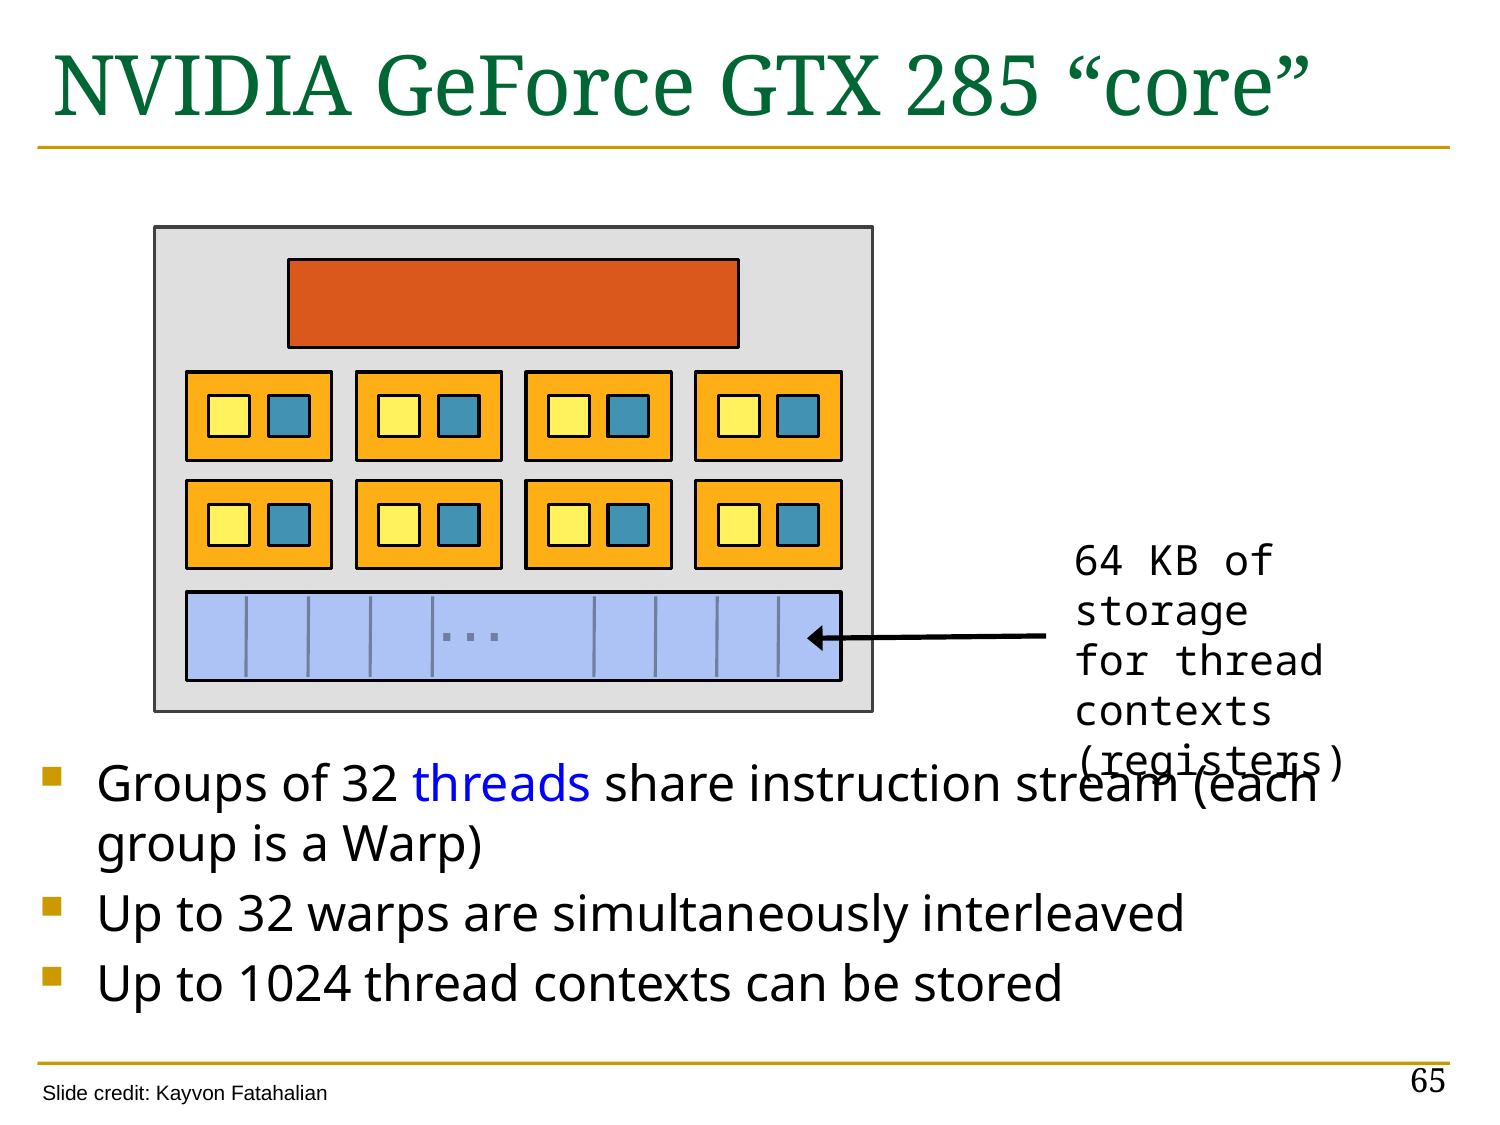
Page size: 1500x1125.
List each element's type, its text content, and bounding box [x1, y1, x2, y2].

title NVIDIA GeForce GTX 285 “core” [37, 24, 1450, 200]
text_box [154, 226, 874, 712]
list Groups of 32 threads share instruction stream (each group is a Warp) Up to 32 warps are simultaneously interleaved Up to 1024 thread contexts can be stored [24, 743, 1475, 1059]
slide_number 65 [1111, 1036, 1462, 1112]
text_box 64 KB of storage for thread contexts (registers) [1059, 526, 1445, 743]
text_box Slide credit: Kayvon Fatahalian [27, 1072, 343, 1112]
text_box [806, 635, 1047, 639]
